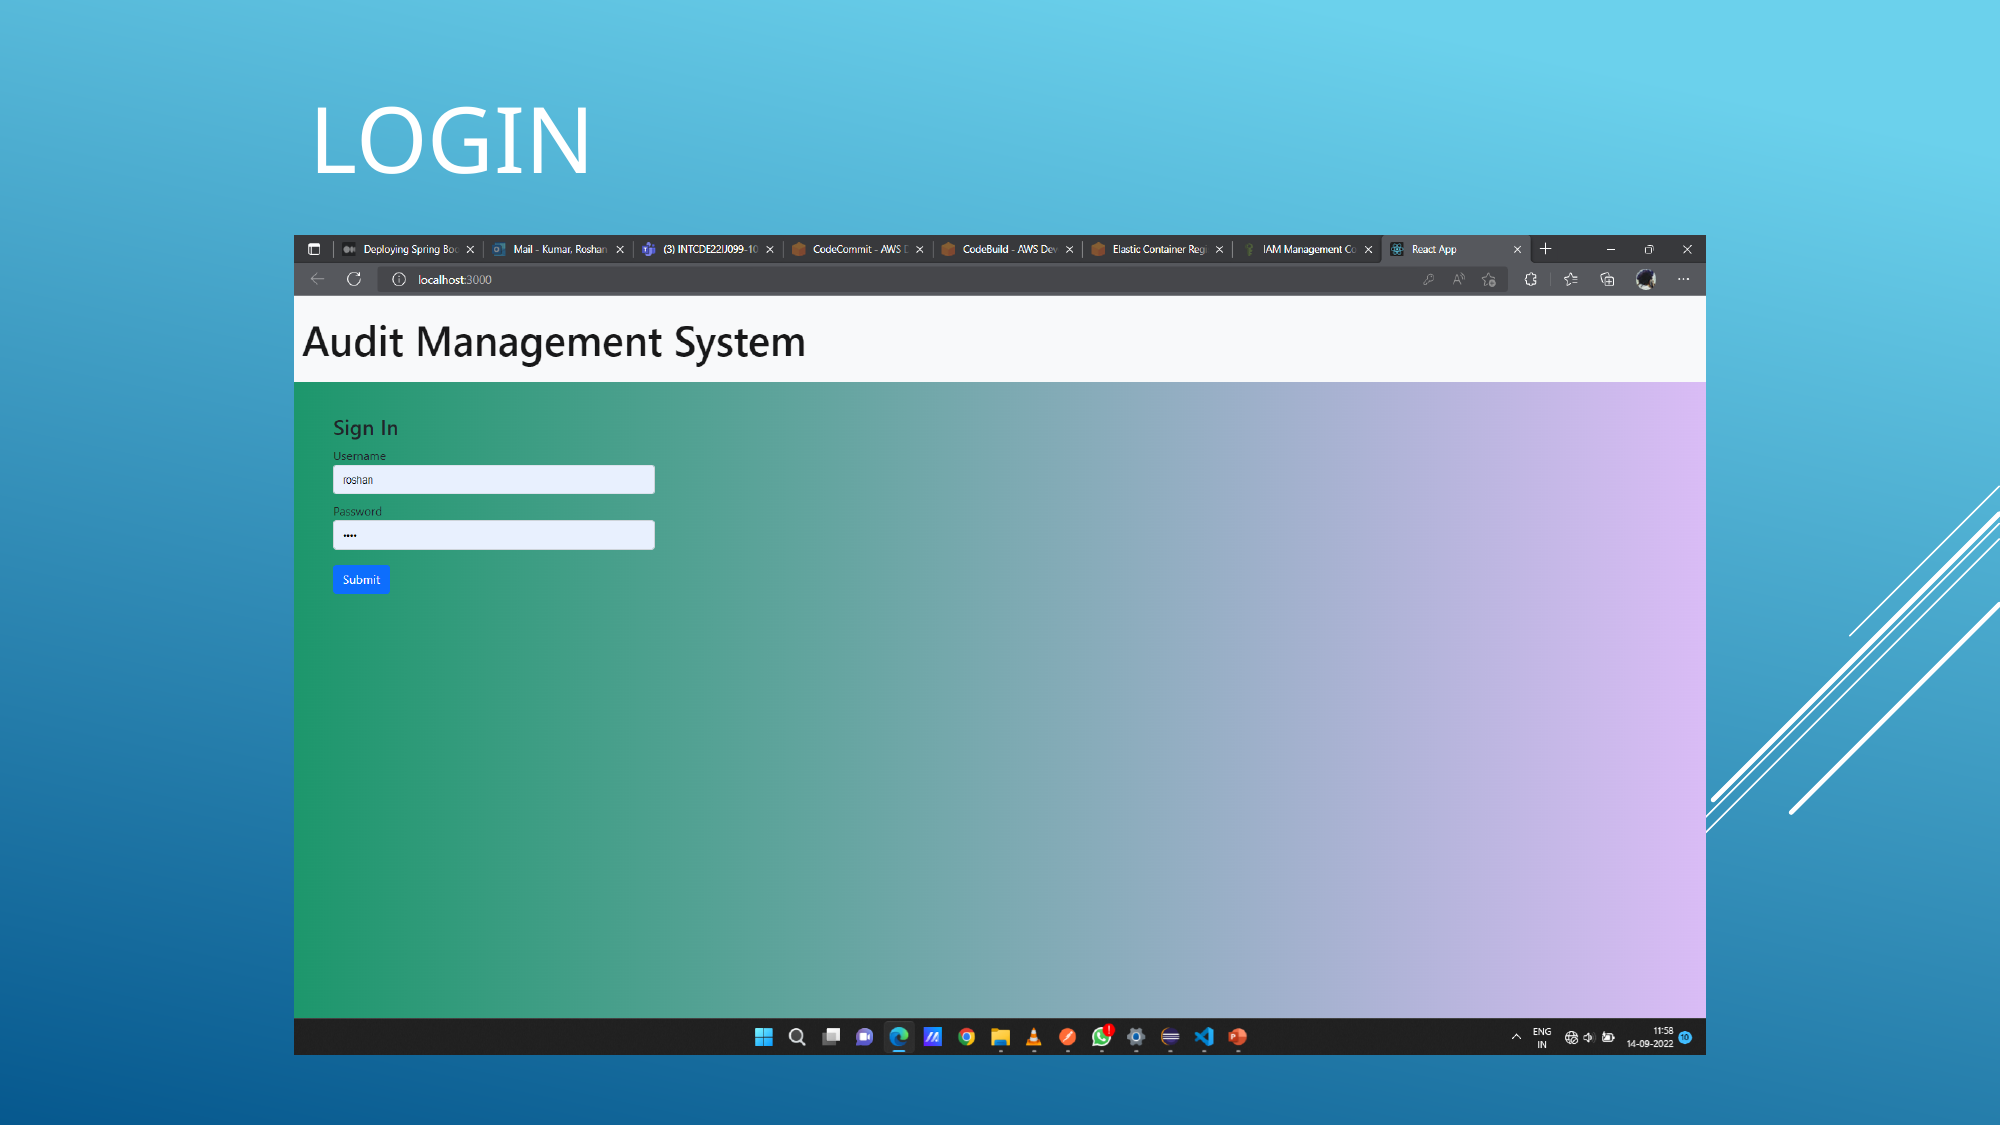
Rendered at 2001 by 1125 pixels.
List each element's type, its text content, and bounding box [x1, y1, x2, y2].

title Login [294, 60, 1706, 214]
picture [294, 235, 1706, 1055]
